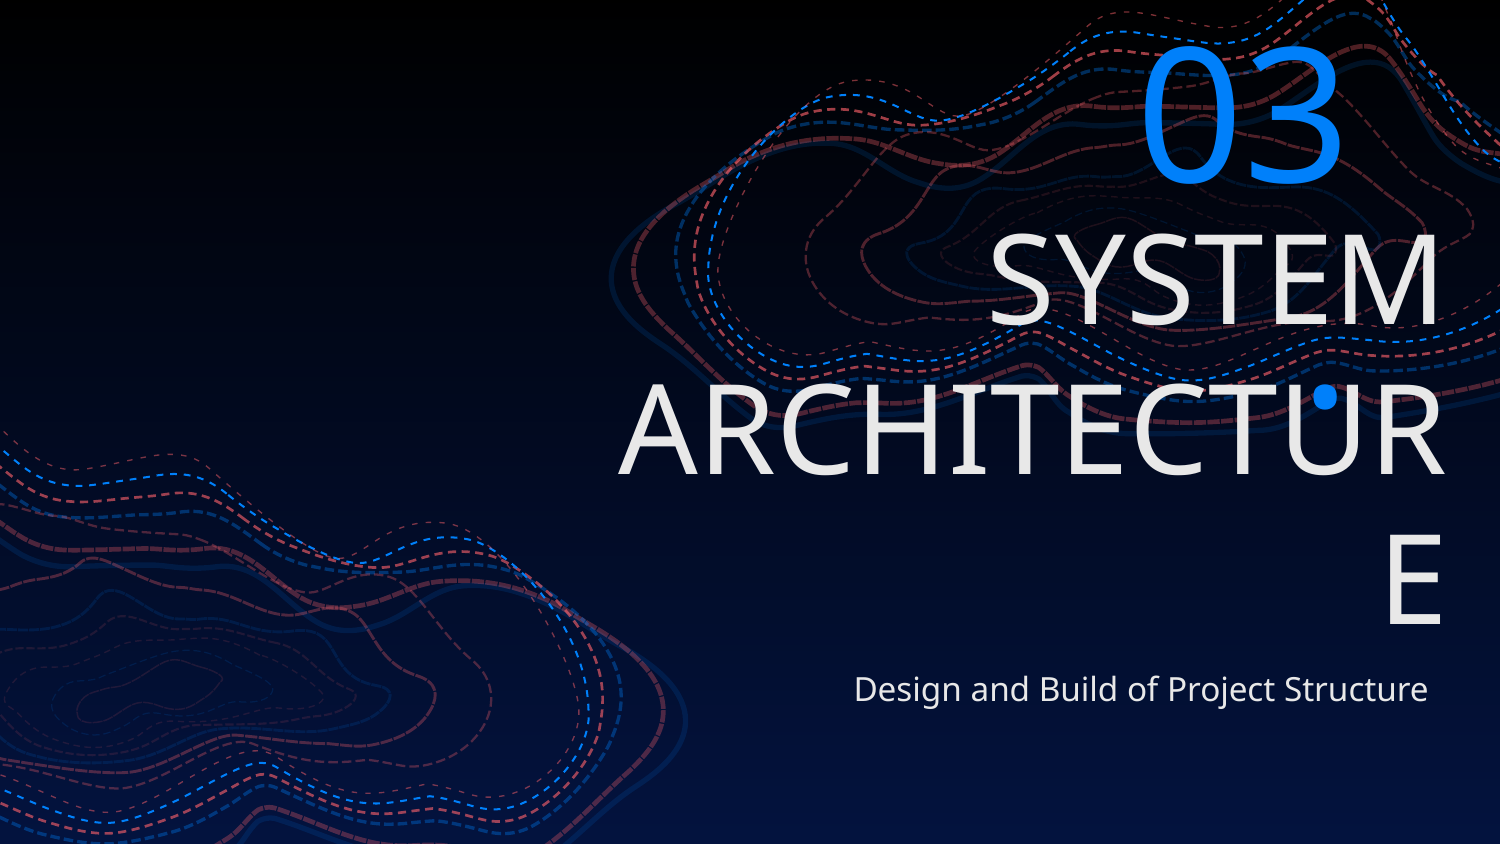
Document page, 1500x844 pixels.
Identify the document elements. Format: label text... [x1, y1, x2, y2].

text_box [608, 0, 1500, 437]
subtitle Design and Build of Project Structure [743, 665, 1445, 729]
title SYSTEM ARCHITECTURE [599, 319, 1463, 665]
